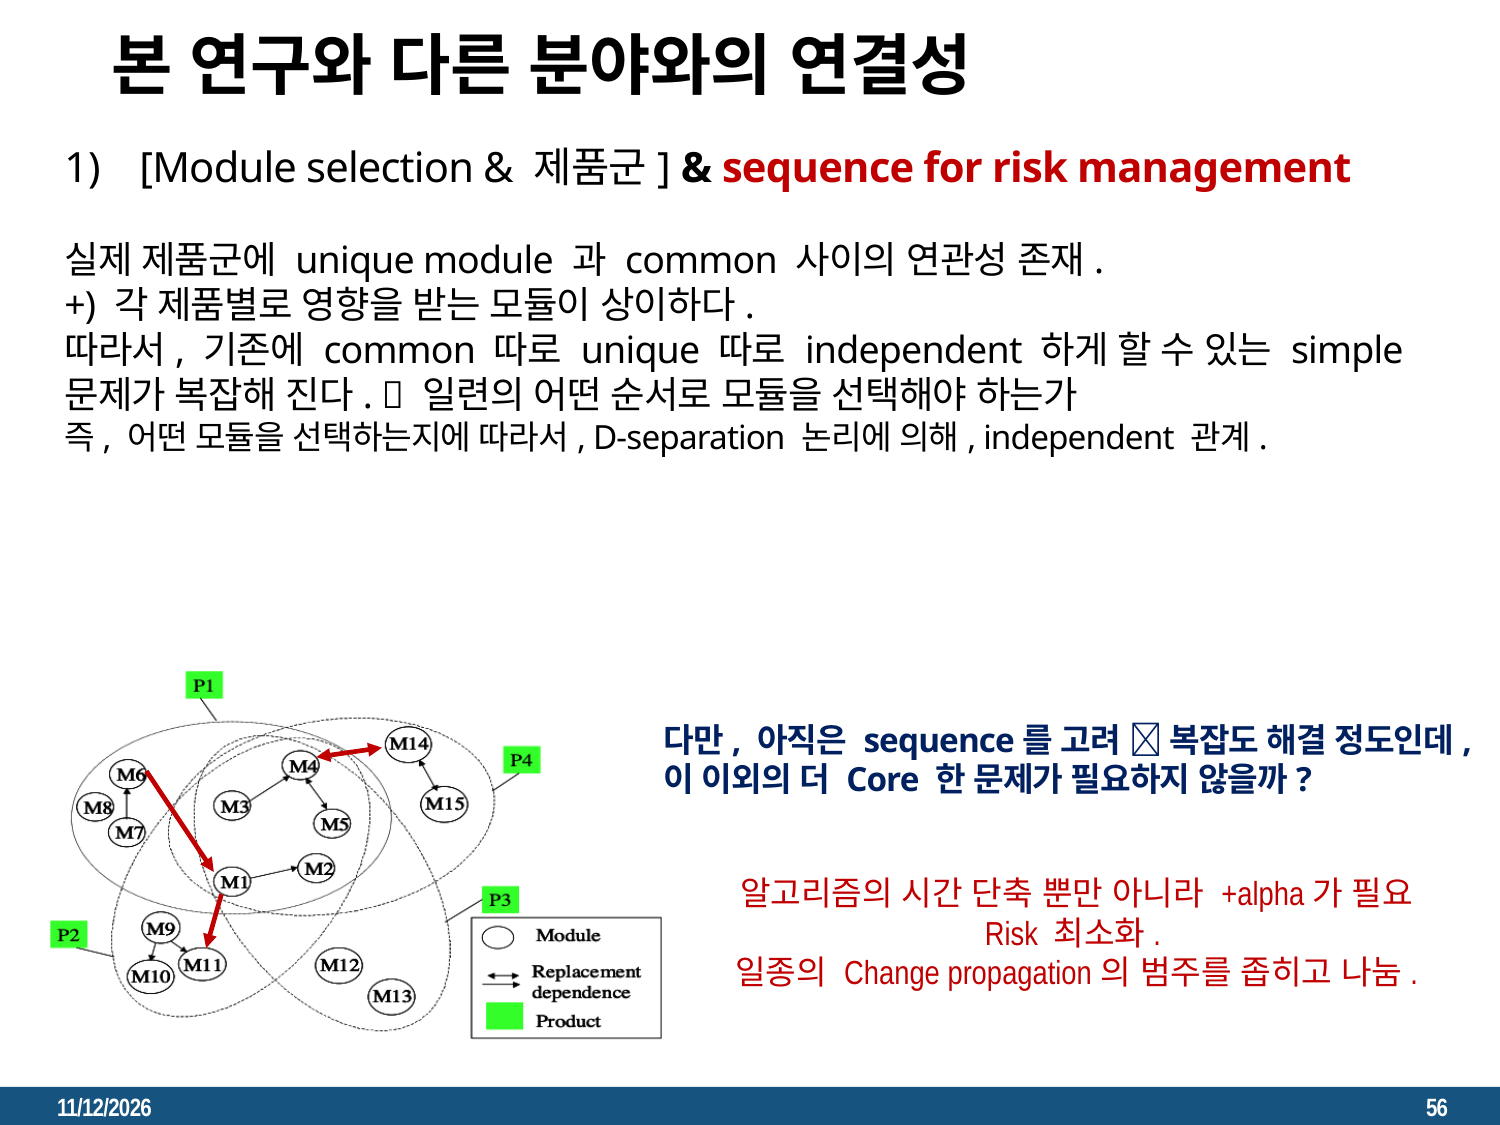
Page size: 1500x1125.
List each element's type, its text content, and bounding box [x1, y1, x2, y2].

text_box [146, 771, 214, 872]
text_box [316, 747, 382, 758]
text_box [Module selection & 제품군] & sequence for risk management 실제 제품군에 unique module 과 common 사이의 연관성 존재. +) 각 제품별로 영향을 받는 모듈이 상이하다. 따라서, 기존에 common 따로 unique 따로 independent 하게 할 수 있는 simple 문제가 복잡해 진다.  일련의 어떤 순서로 모듈을 선택해야 하는가 즉, 어떤 모듈을 선택하는지에 따라서, D-separation 논리에 의해, independent 관계. [64, 141, 1464, 457]
slide_number 2023. 3. 6. [42, 1086, 380, 1125]
picture [42, 669, 673, 1052]
text_box 다만, 아직은 sequence를 고려  복잡도 해결 정도인데, 이 이외의 더 Core 한 문제가 필요하지 않을까? [673, 718, 1473, 799]
text_box 알고리즘의 시간 단축 뿐만 아니라 +alpha가 필요 Risk 최소화. 일종의 Change propagation의 범주를 좁히고 나눔. [673, 864, 1486, 999]
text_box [206, 894, 222, 949]
slide_number 56 [1125, 1086, 1464, 1125]
text_box 본 연구와 다른 분야와의 연결성 [111, 23, 973, 104]
